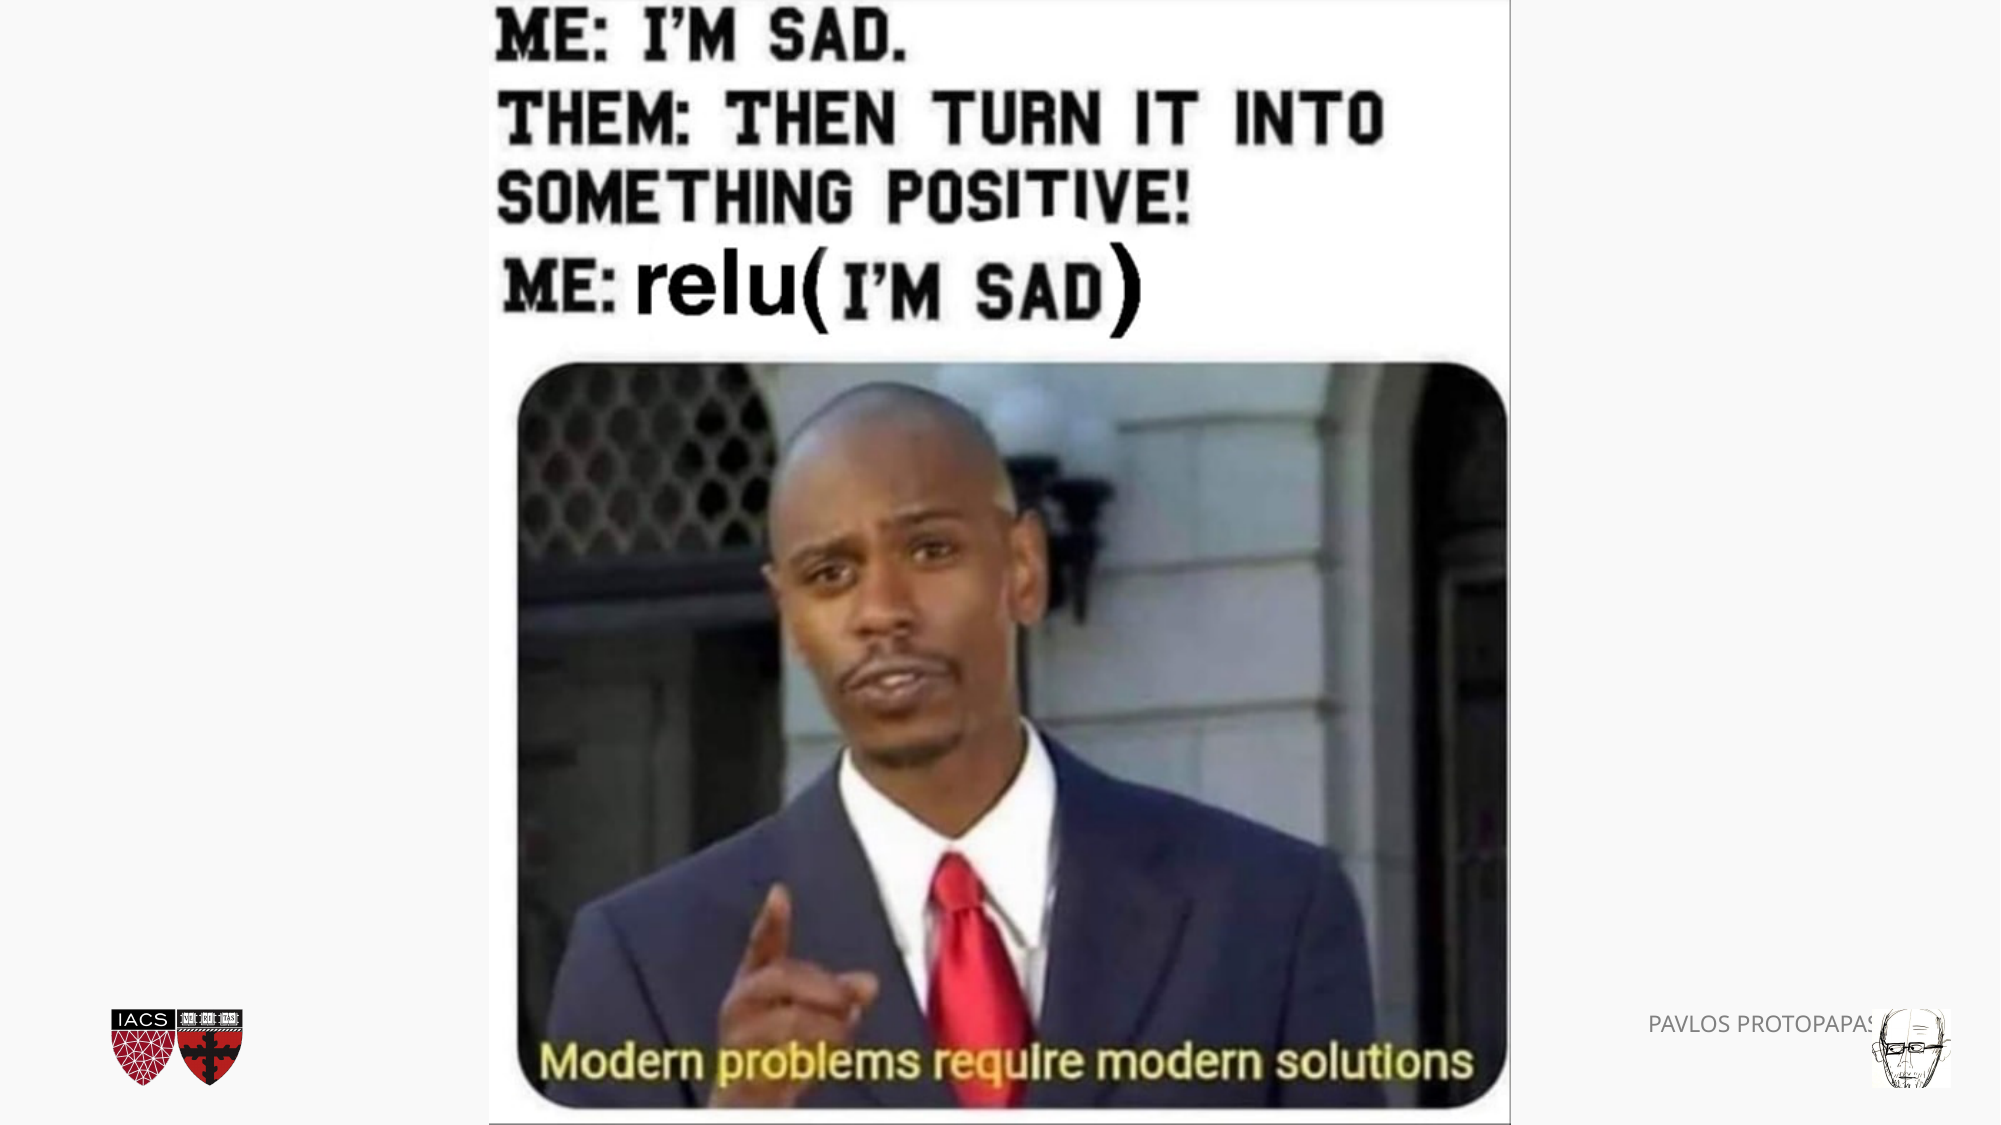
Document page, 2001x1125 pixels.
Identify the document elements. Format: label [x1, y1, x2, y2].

picture [109, 1009, 243, 1086]
picture [489, 0, 1511, 1125]
picture [1872, 1009, 1951, 1088]
